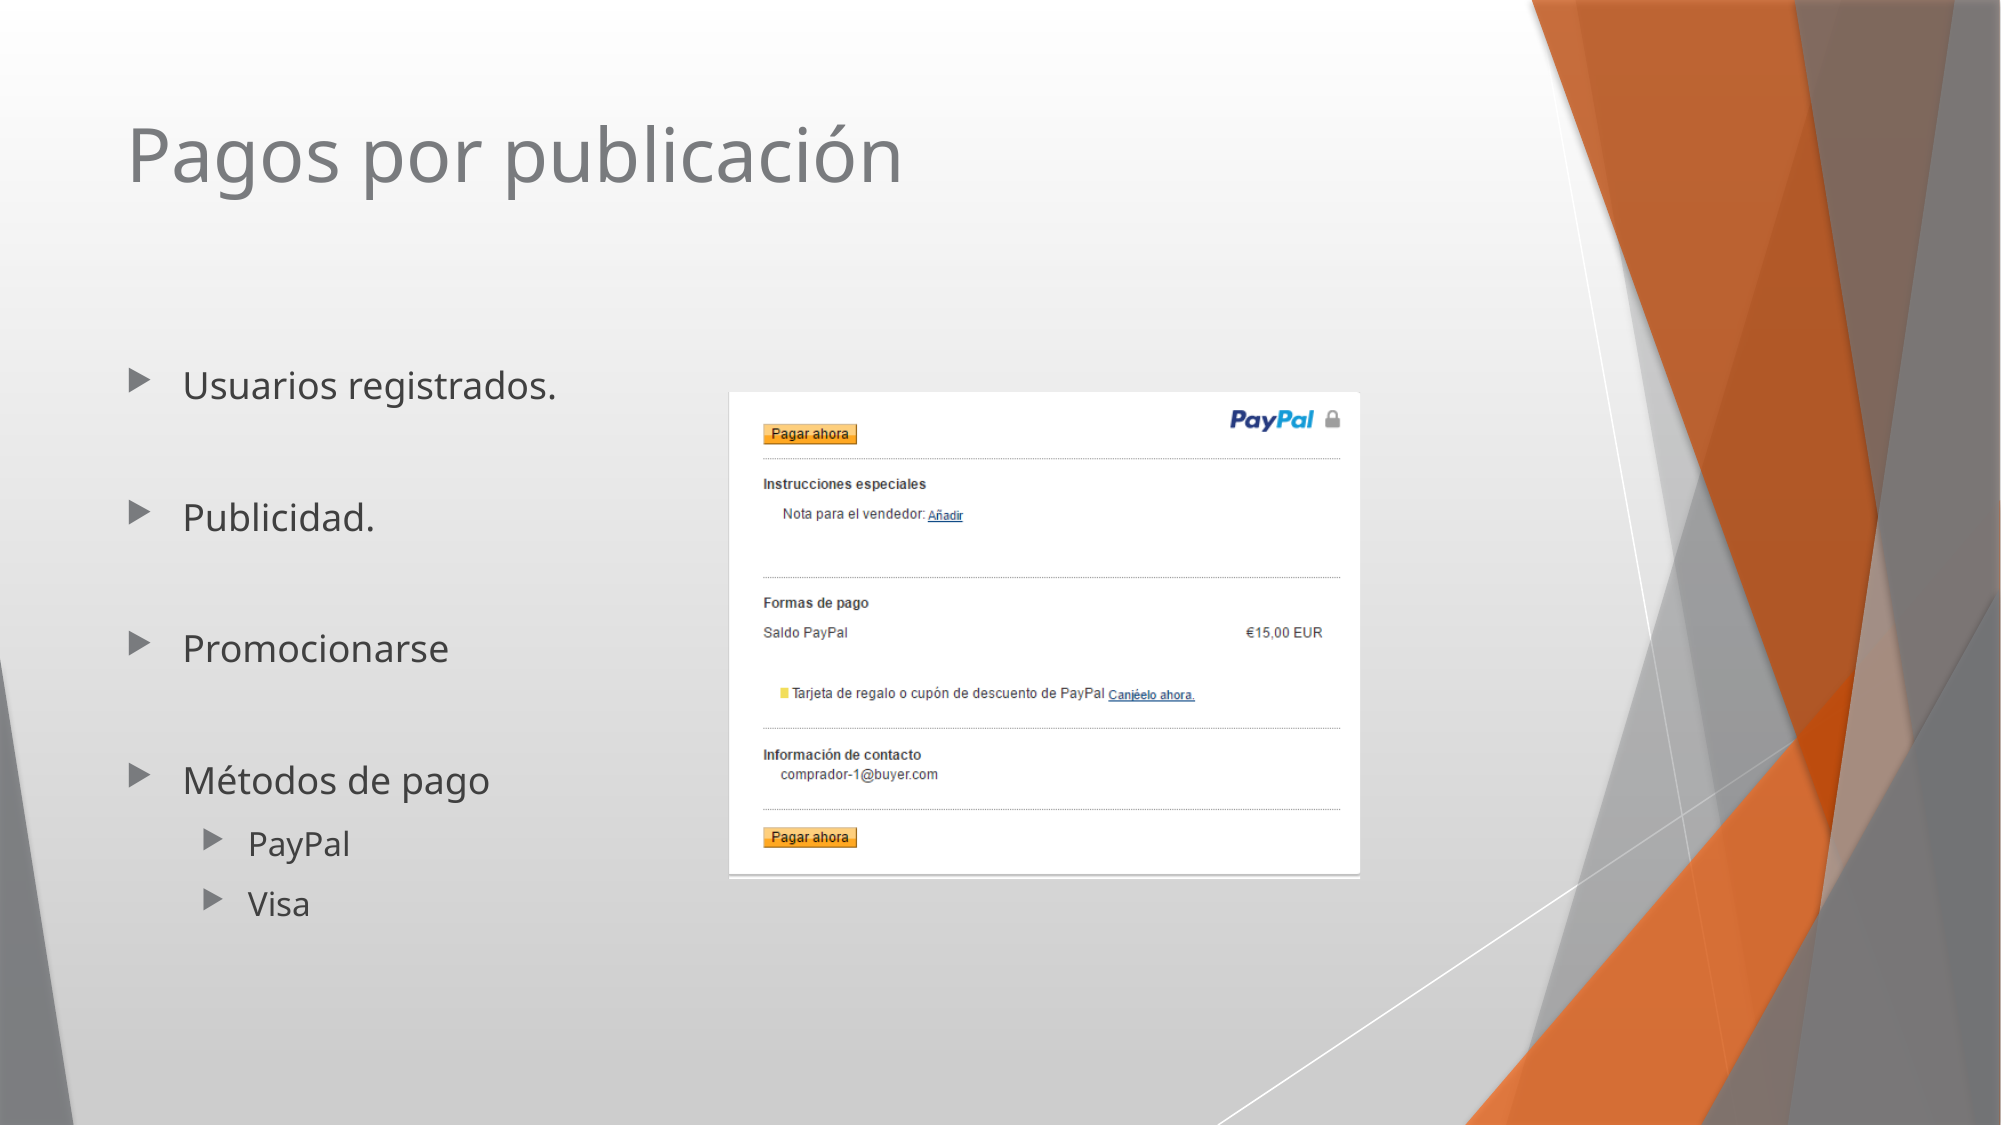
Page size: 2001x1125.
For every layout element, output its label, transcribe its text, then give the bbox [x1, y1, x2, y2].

list Usuarios registrados. Publicidad. Promocionarse Métodos de pago PayPal Visa [111, 354, 1522, 992]
title Pagos por publicación [111, 99, 1522, 317]
picture [727, 391, 1361, 879]
